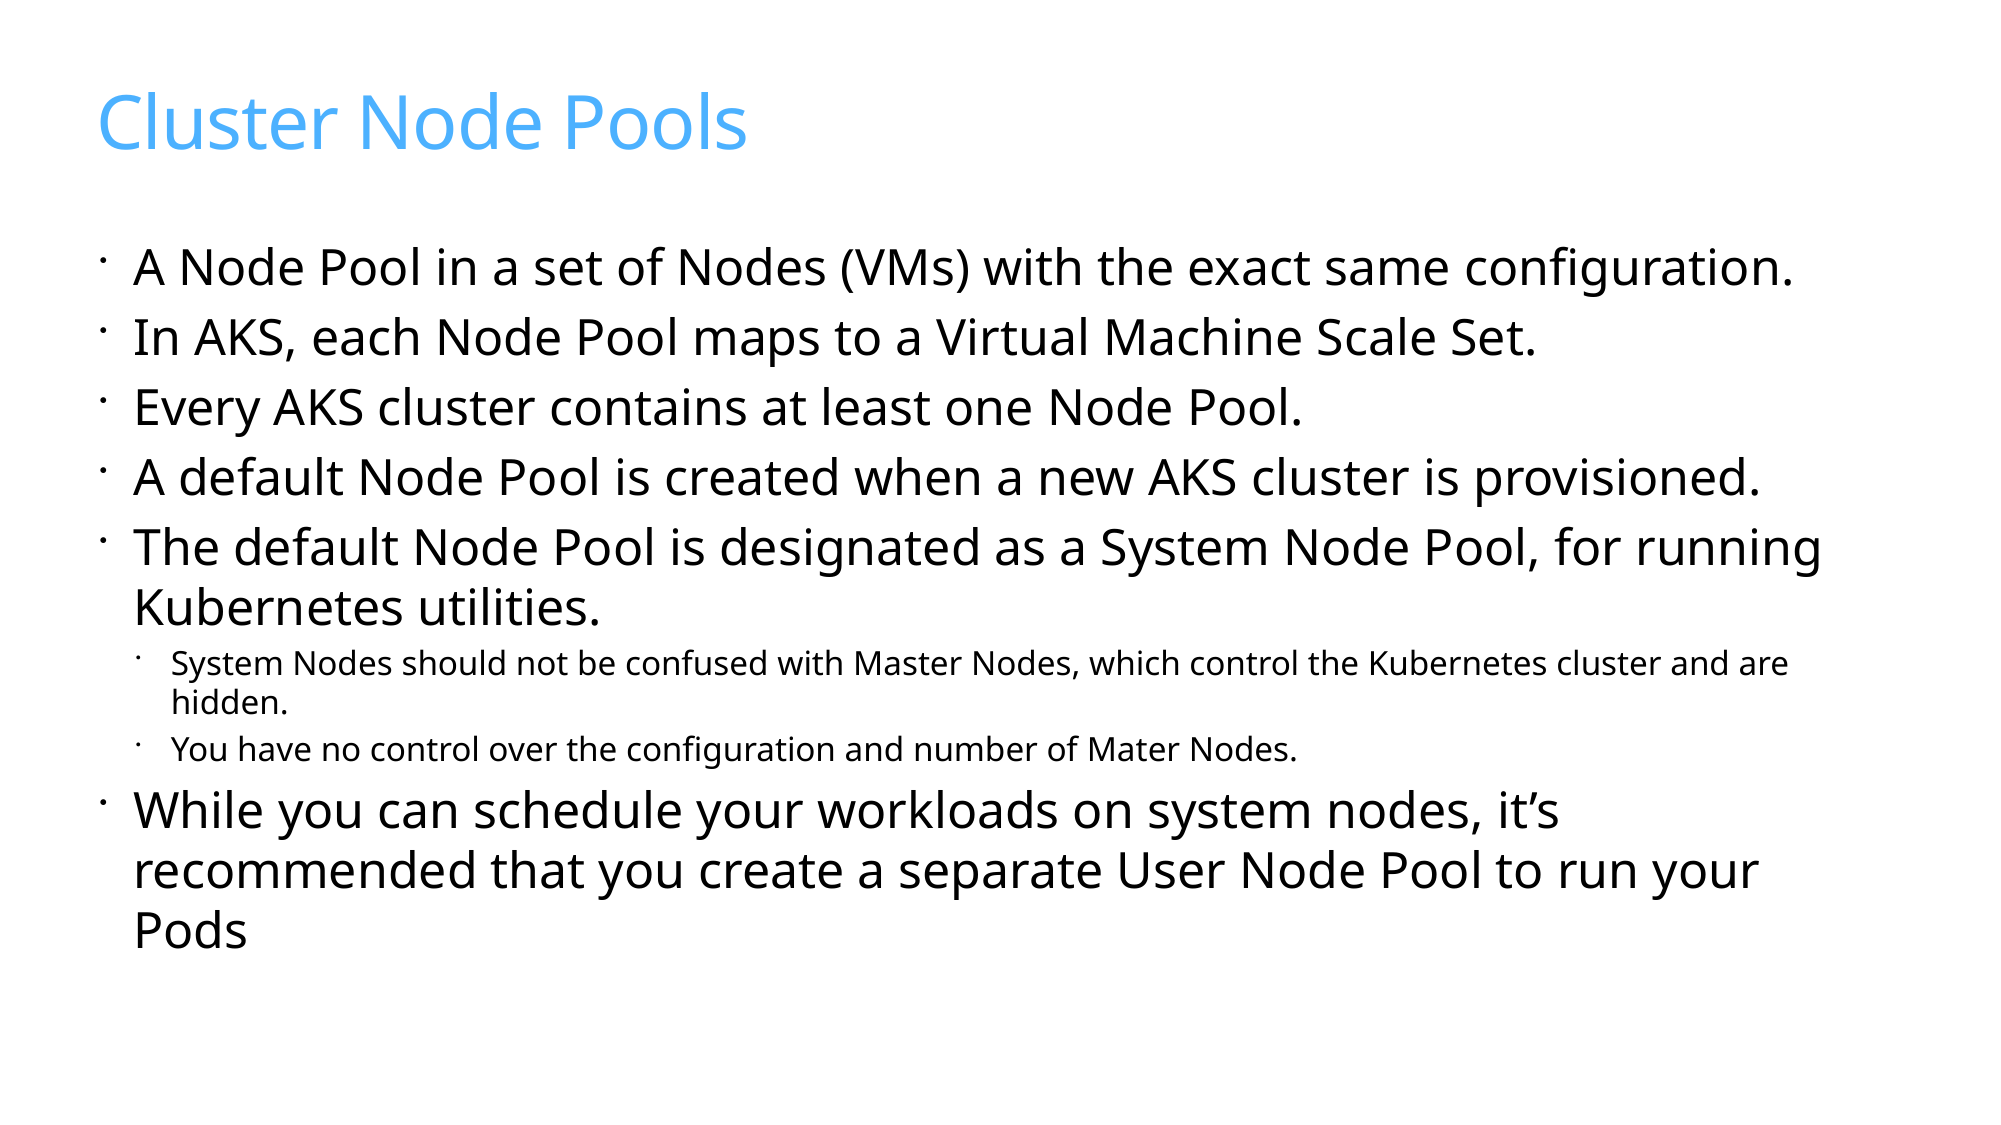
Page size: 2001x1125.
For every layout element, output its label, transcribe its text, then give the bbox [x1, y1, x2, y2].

list A Node Pool in a set of Nodes (VMs) with the exact same configuration. In AKS, each Node Pool maps to a Virtual Machine Scale Set. Every AKS cluster contains at least one Node Pool. A default Node Pool is created when a new AKS cluster is provisioned. The default Node Pool is designated as a System Node Pool, for running Kubernetes utilities. System Nodes should not be confused with Master Nodes, which control the Kubernetes cluster and are hidden. You have no control over the configuration and number of Mater Nodes. While you can schedule your workloads on system nodes, it’s recommended that you create a separate User Node Pool to run your Pods [95, 235, 1889, 1029]
title Cluster Node Pools [96, 75, 1904, 166]
